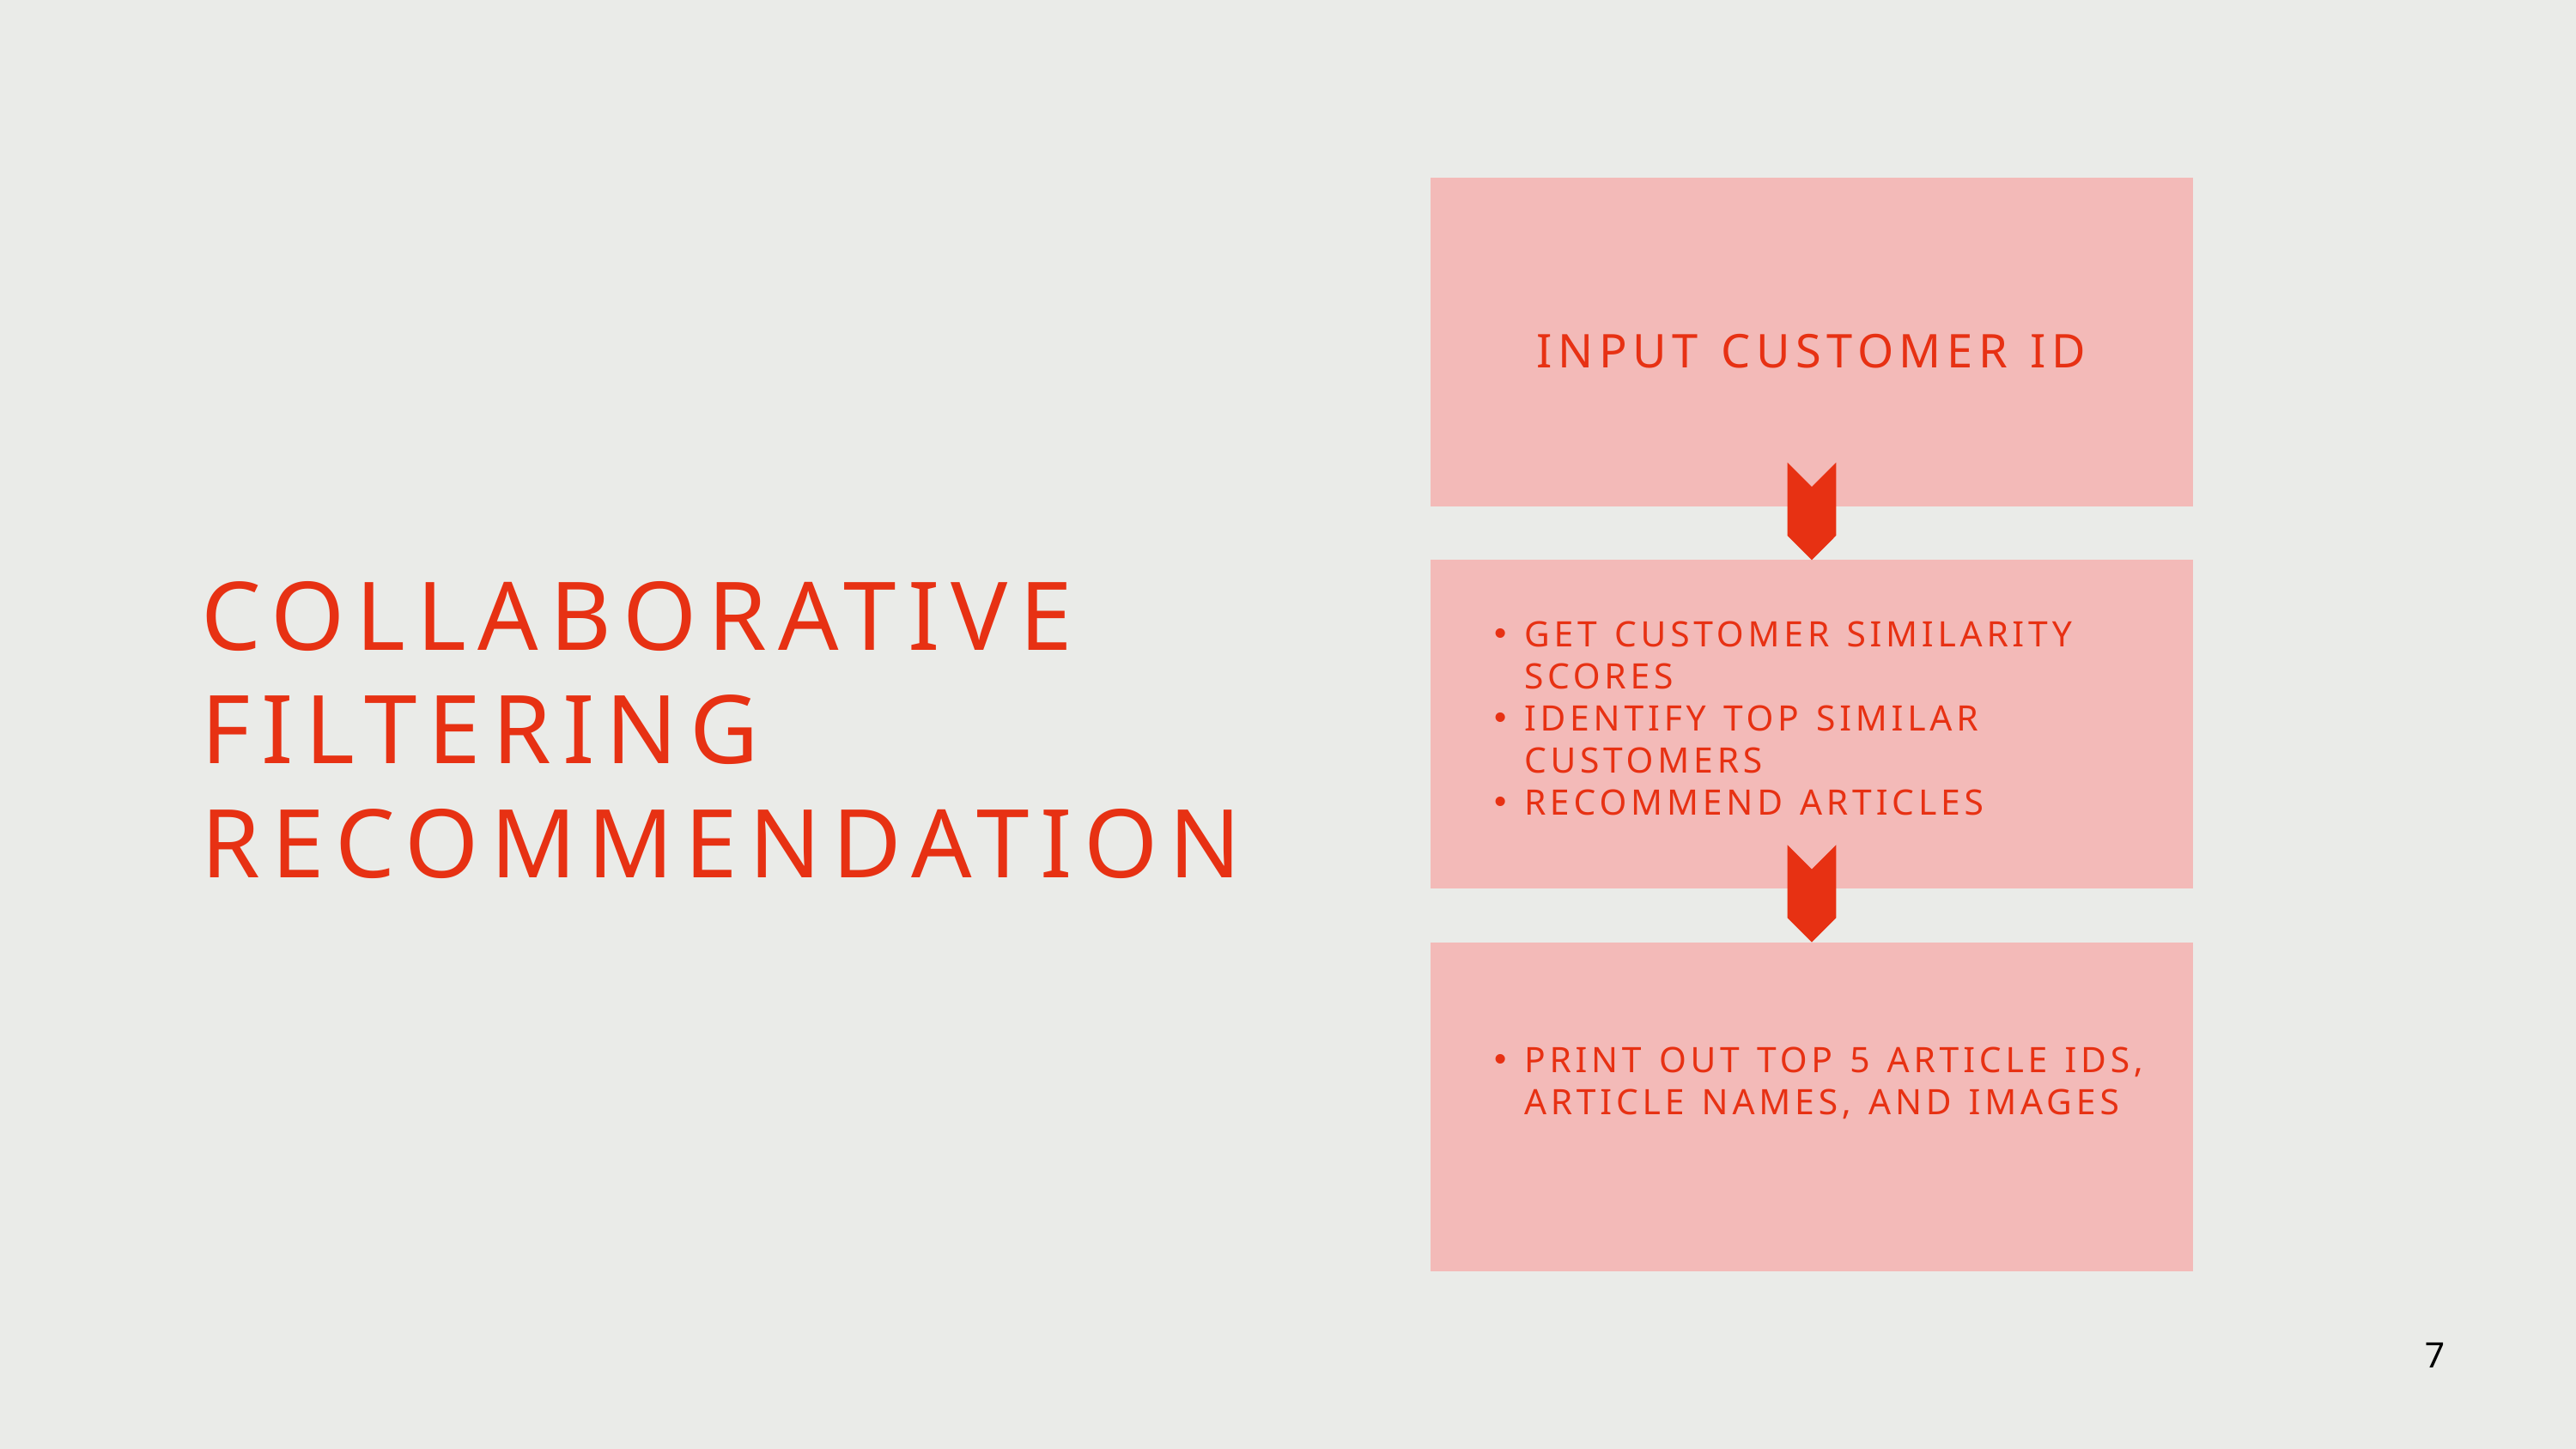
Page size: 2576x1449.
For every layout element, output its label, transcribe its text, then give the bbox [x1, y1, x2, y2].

text_box COLLABORATIVE FILTERING RECOMMENDATION [201, 555, 1360, 897]
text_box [1763, 869, 1861, 919]
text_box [1430, 177, 2194, 506]
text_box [1763, 486, 1861, 537]
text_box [1430, 942, 2194, 1271]
text_box 7 [2420, 1332, 2449, 1375]
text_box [1430, 559, 2194, 889]
